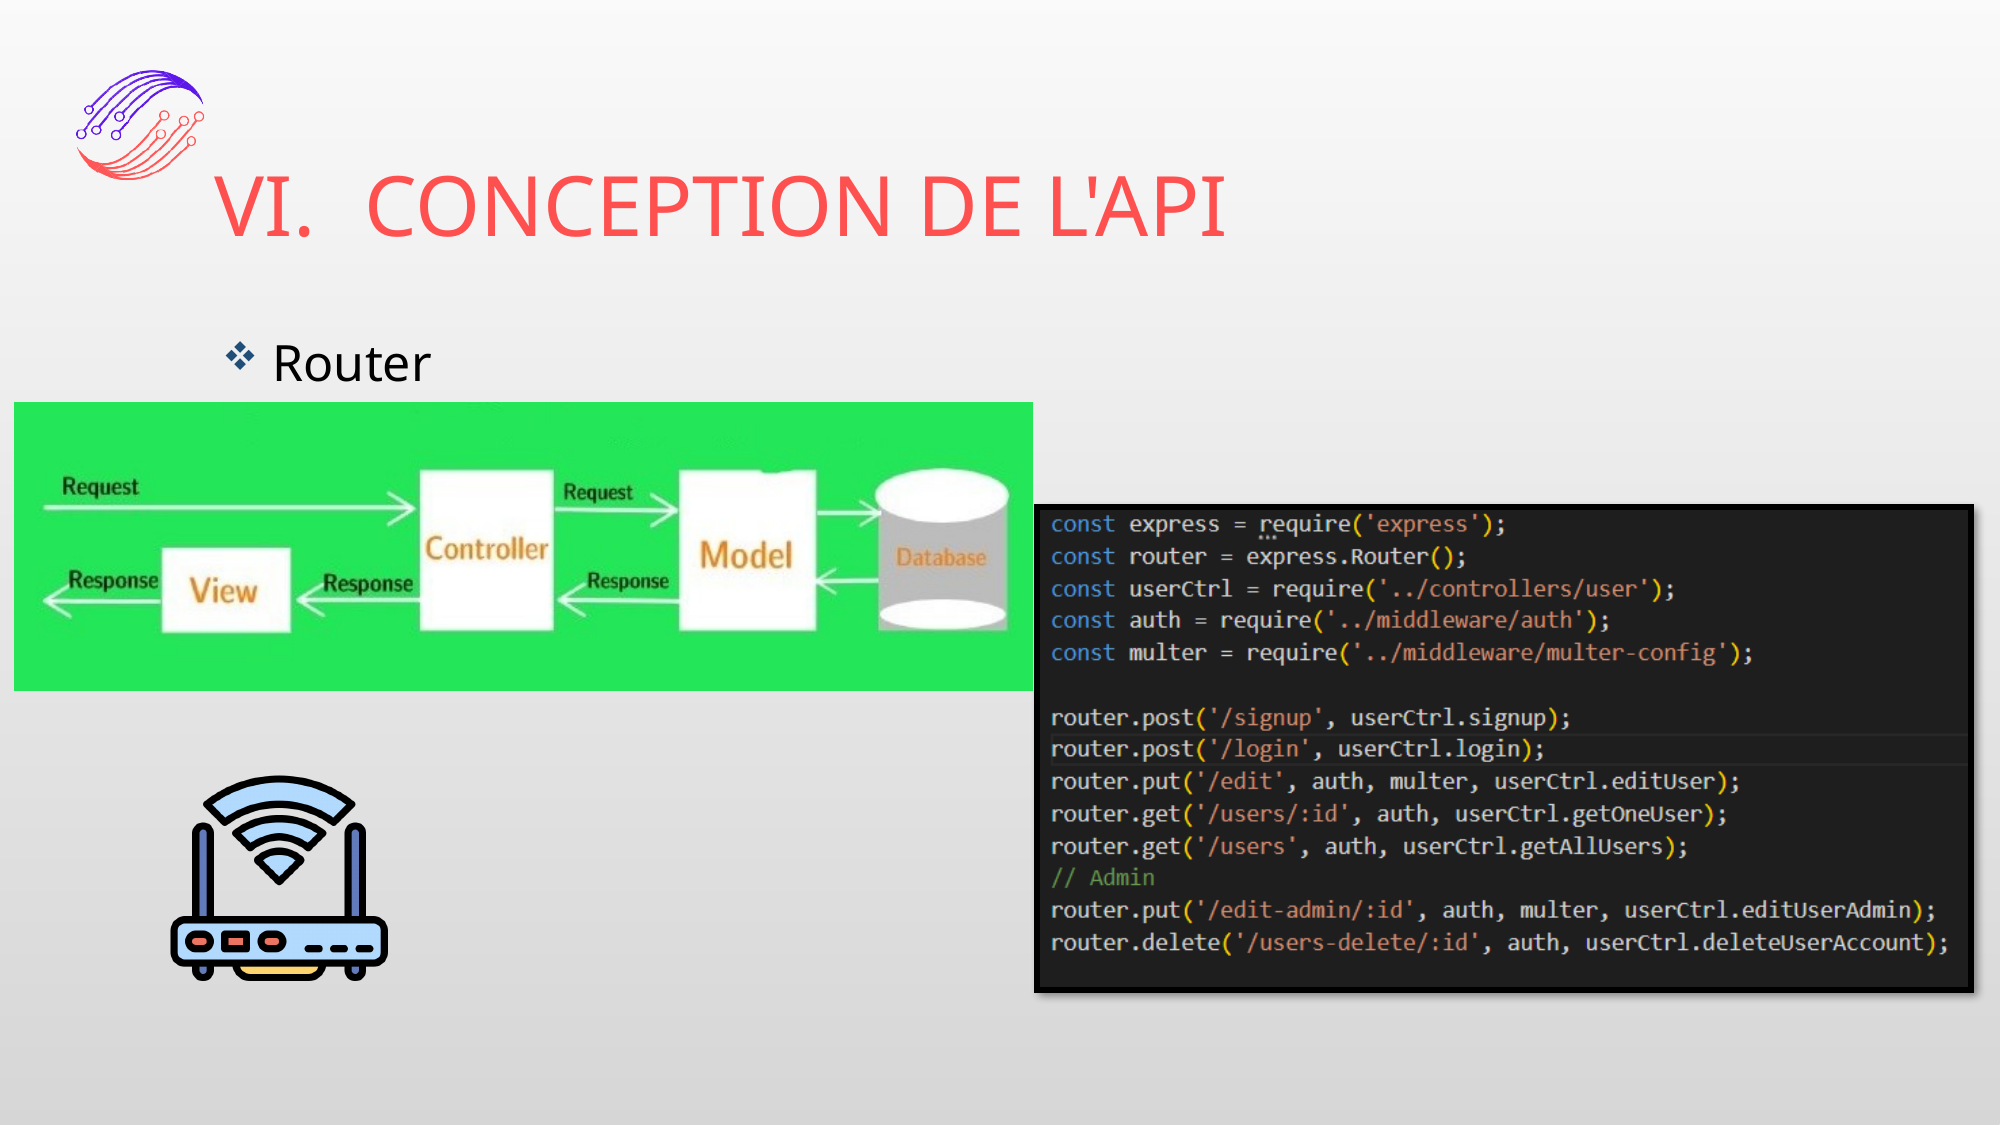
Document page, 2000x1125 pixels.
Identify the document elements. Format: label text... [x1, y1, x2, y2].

picture [163, 768, 395, 1000]
picture [14, 402, 1033, 691]
text_box Router [199, 323, 1800, 542]
picture [0, 0, 378, 390]
title VI. Conception de l'api [378, 45, 1800, 263]
picture [1040, 510, 1968, 987]
